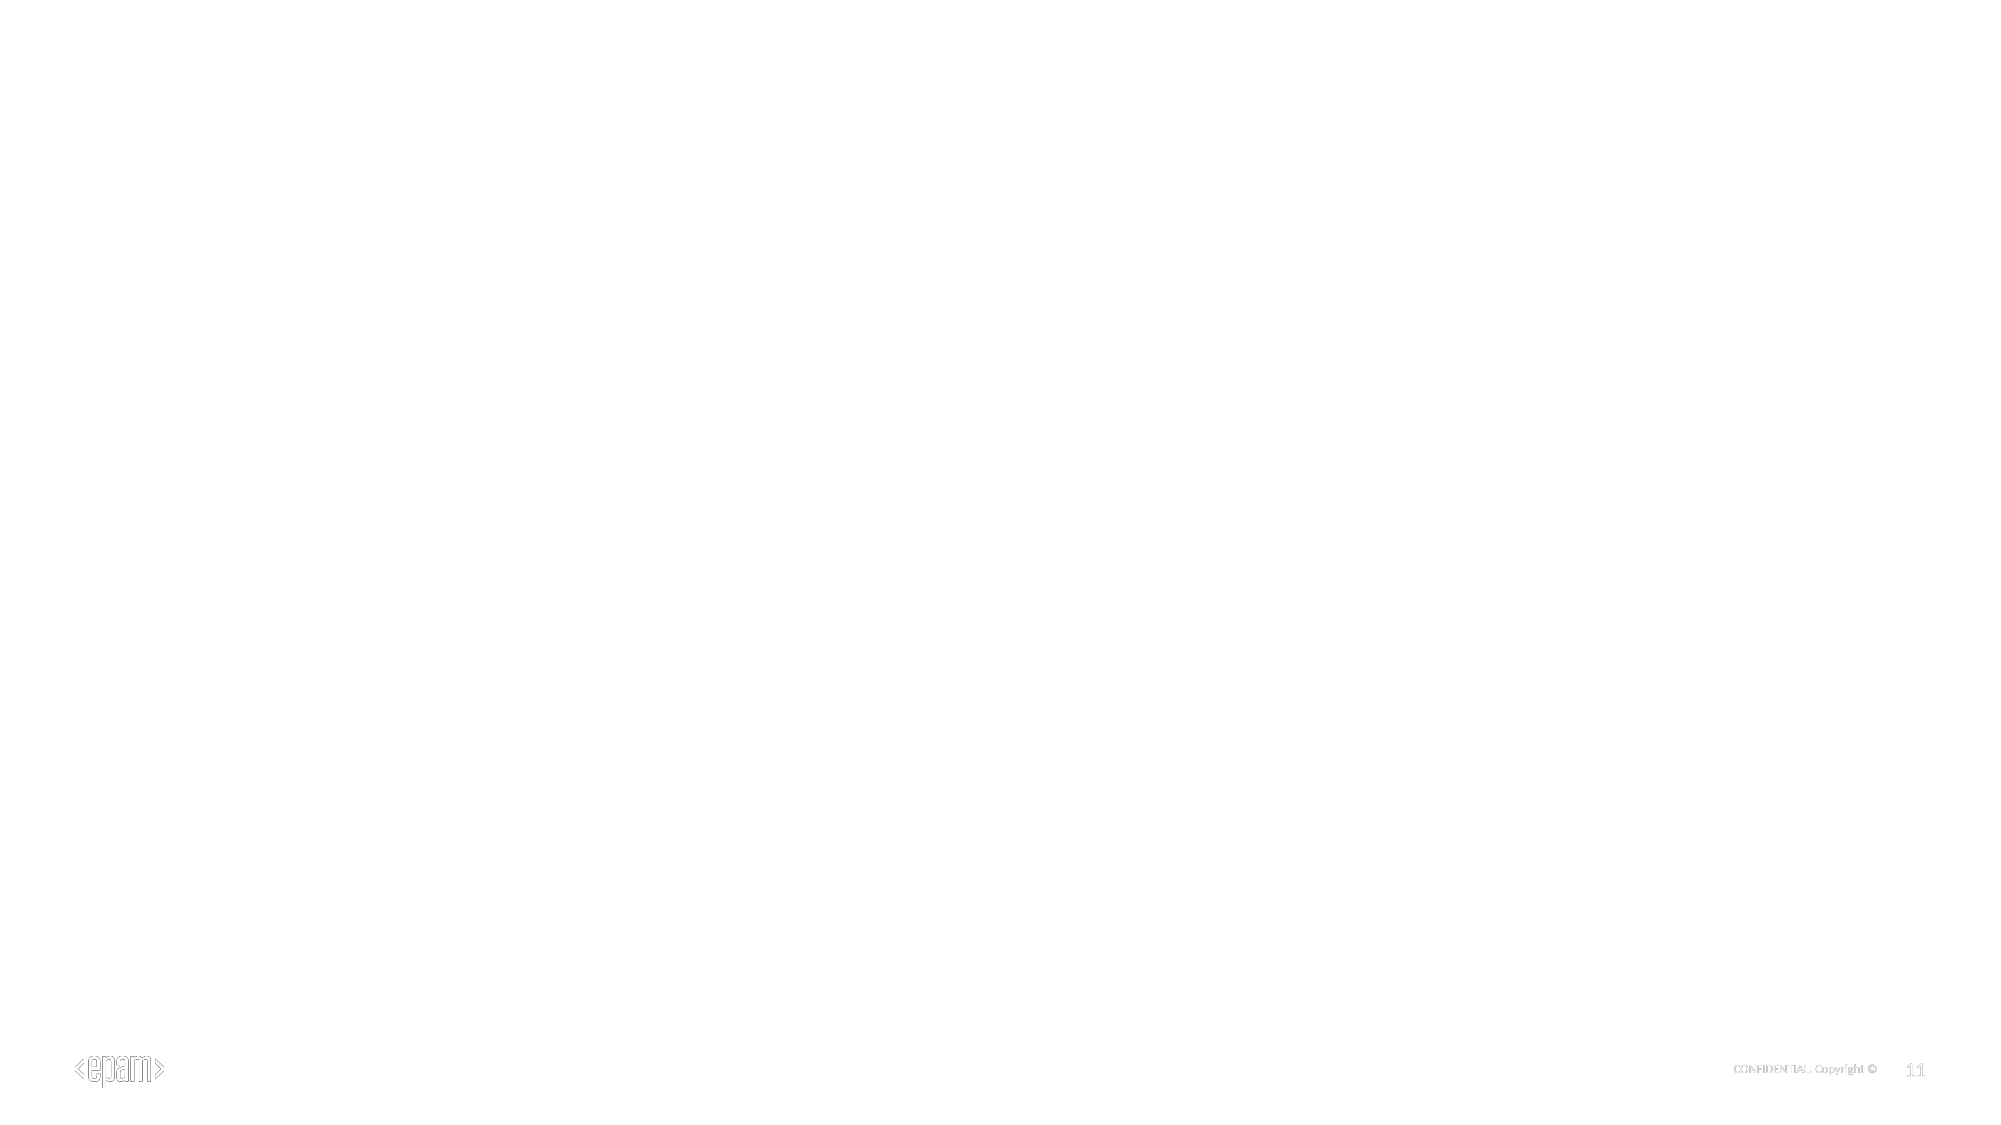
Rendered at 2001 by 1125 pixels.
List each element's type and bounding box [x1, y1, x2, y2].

picture [75, 1056, 164, 1088]
